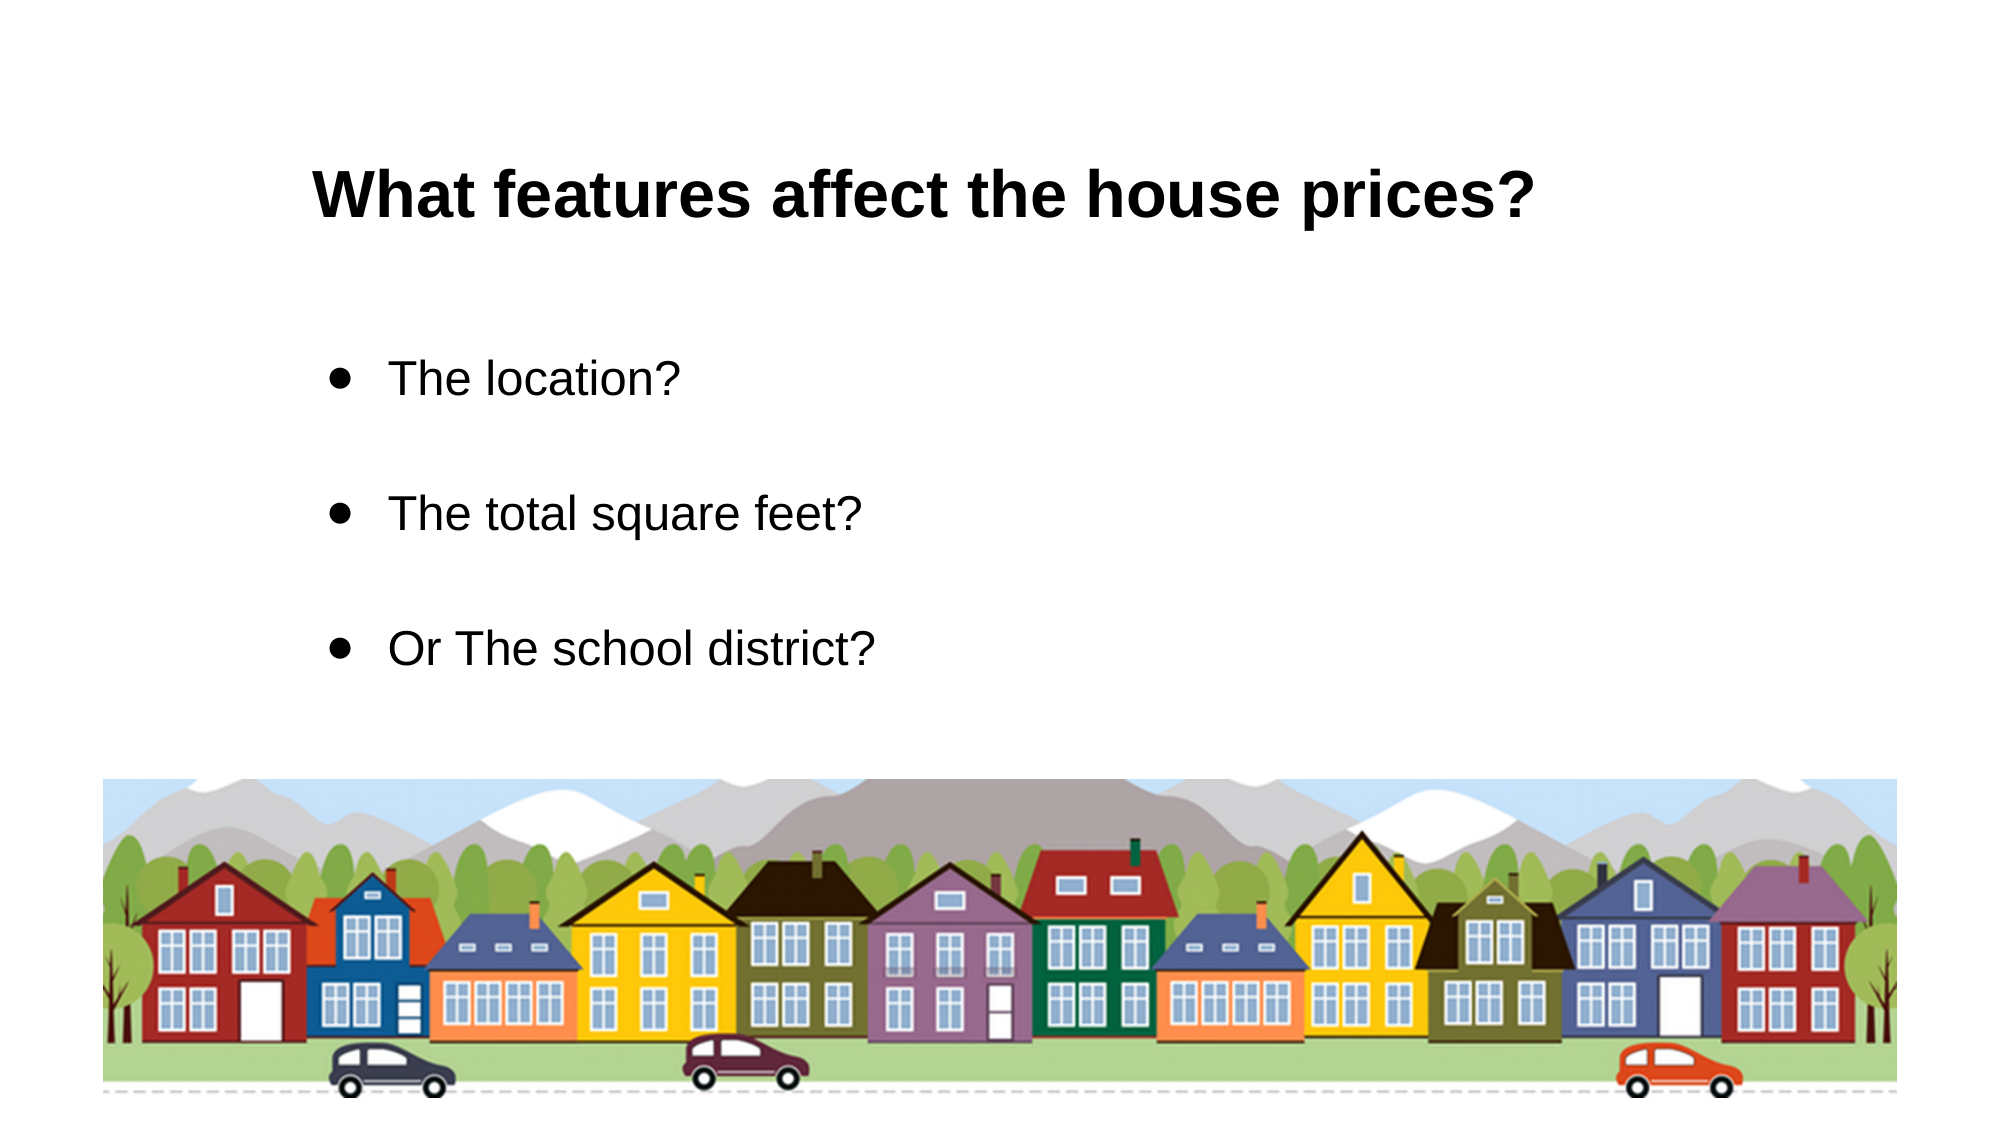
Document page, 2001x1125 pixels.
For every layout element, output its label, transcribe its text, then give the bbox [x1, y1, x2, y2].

text_box What features affect the house prices? The location? The total square feet? Or The school district? [297, 124, 1743, 690]
picture [102, 779, 1897, 1099]
